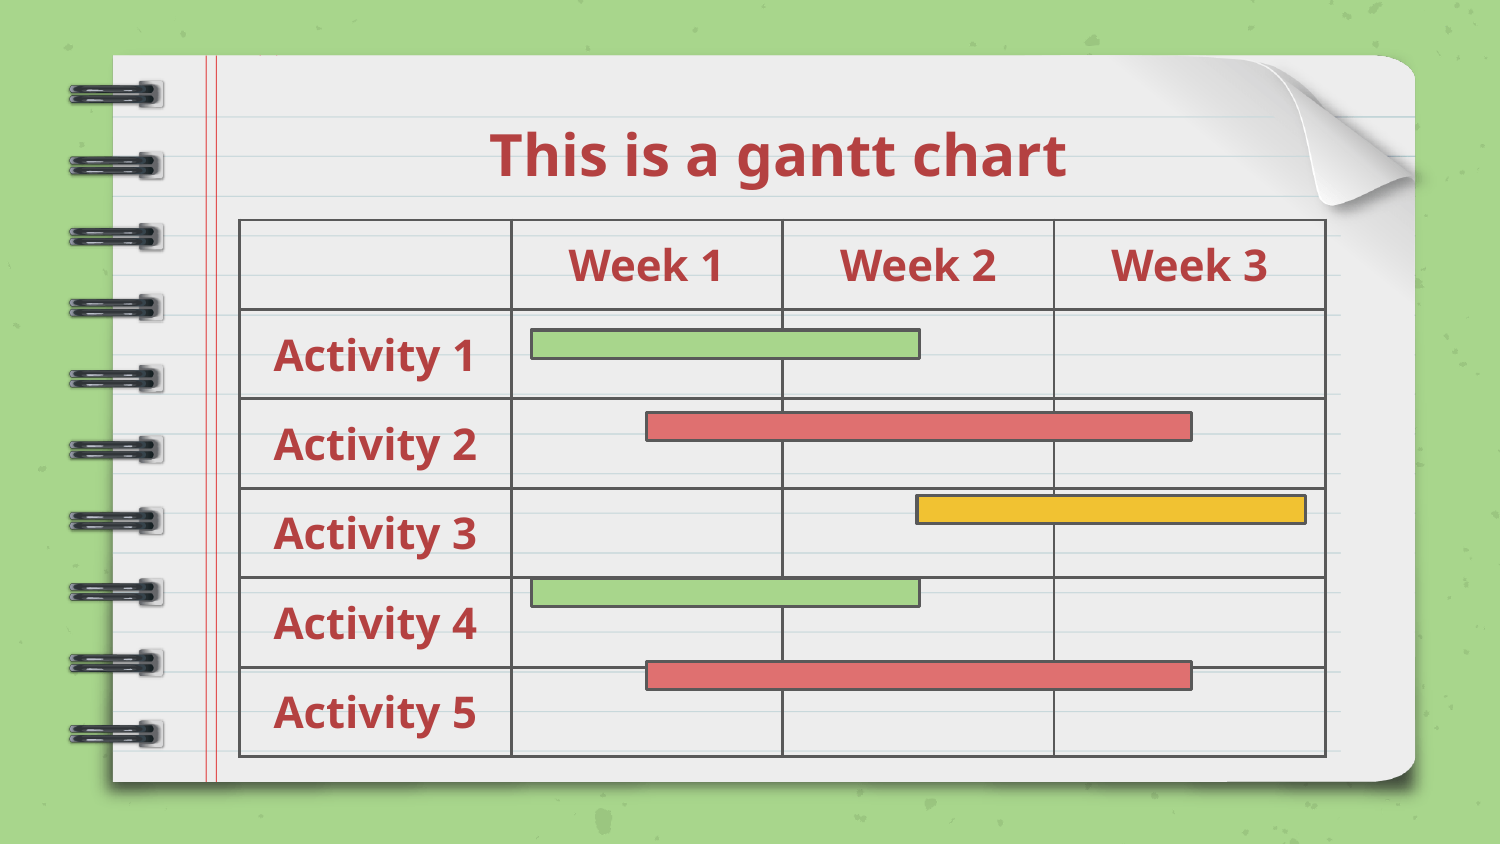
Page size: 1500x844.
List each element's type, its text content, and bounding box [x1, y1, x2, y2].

table_cell [513, 311, 781, 397]
table_cell [784, 490, 1053, 576]
picture [63, 22, 1437, 822]
text_box [646, 661, 1192, 690]
table_cell [1055, 669, 1324, 755]
text_box [646, 412, 1192, 441]
table_cell [784, 441, 1053, 487]
table_cell [784, 579, 1053, 661]
table_cell [1055, 311, 1324, 397]
table_header Week 3 [1055, 221, 1324, 308]
table_cell [513, 400, 781, 487]
table_header [241, 221, 510, 308]
table_cell Activity 4 [241, 579, 510, 666]
table_cell [784, 311, 1053, 397]
table_cell Activity 2 [241, 400, 510, 487]
table_cell [784, 690, 1053, 755]
title This is a gantt chart [292, 116, 1266, 217]
table_cell [513, 490, 781, 576]
text_box [531, 578, 920, 607]
table_cell Activity 1 [241, 311, 510, 397]
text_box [0, 0, 1500, 844]
table_header Week 2 [784, 221, 1053, 308]
text_box [531, 330, 920, 359]
table_cell Activity 3 [241, 490, 510, 576]
table_cell [1055, 400, 1324, 487]
table_header Week 1 [513, 221, 781, 308]
table_cell [1055, 579, 1324, 666]
table_cell [513, 579, 781, 666]
table_cell Activity 5 [241, 669, 510, 755]
table_cell [784, 400, 1053, 412]
text_box [916, 495, 1306, 524]
table_cell [513, 669, 781, 755]
table_cell [1055, 490, 1324, 576]
